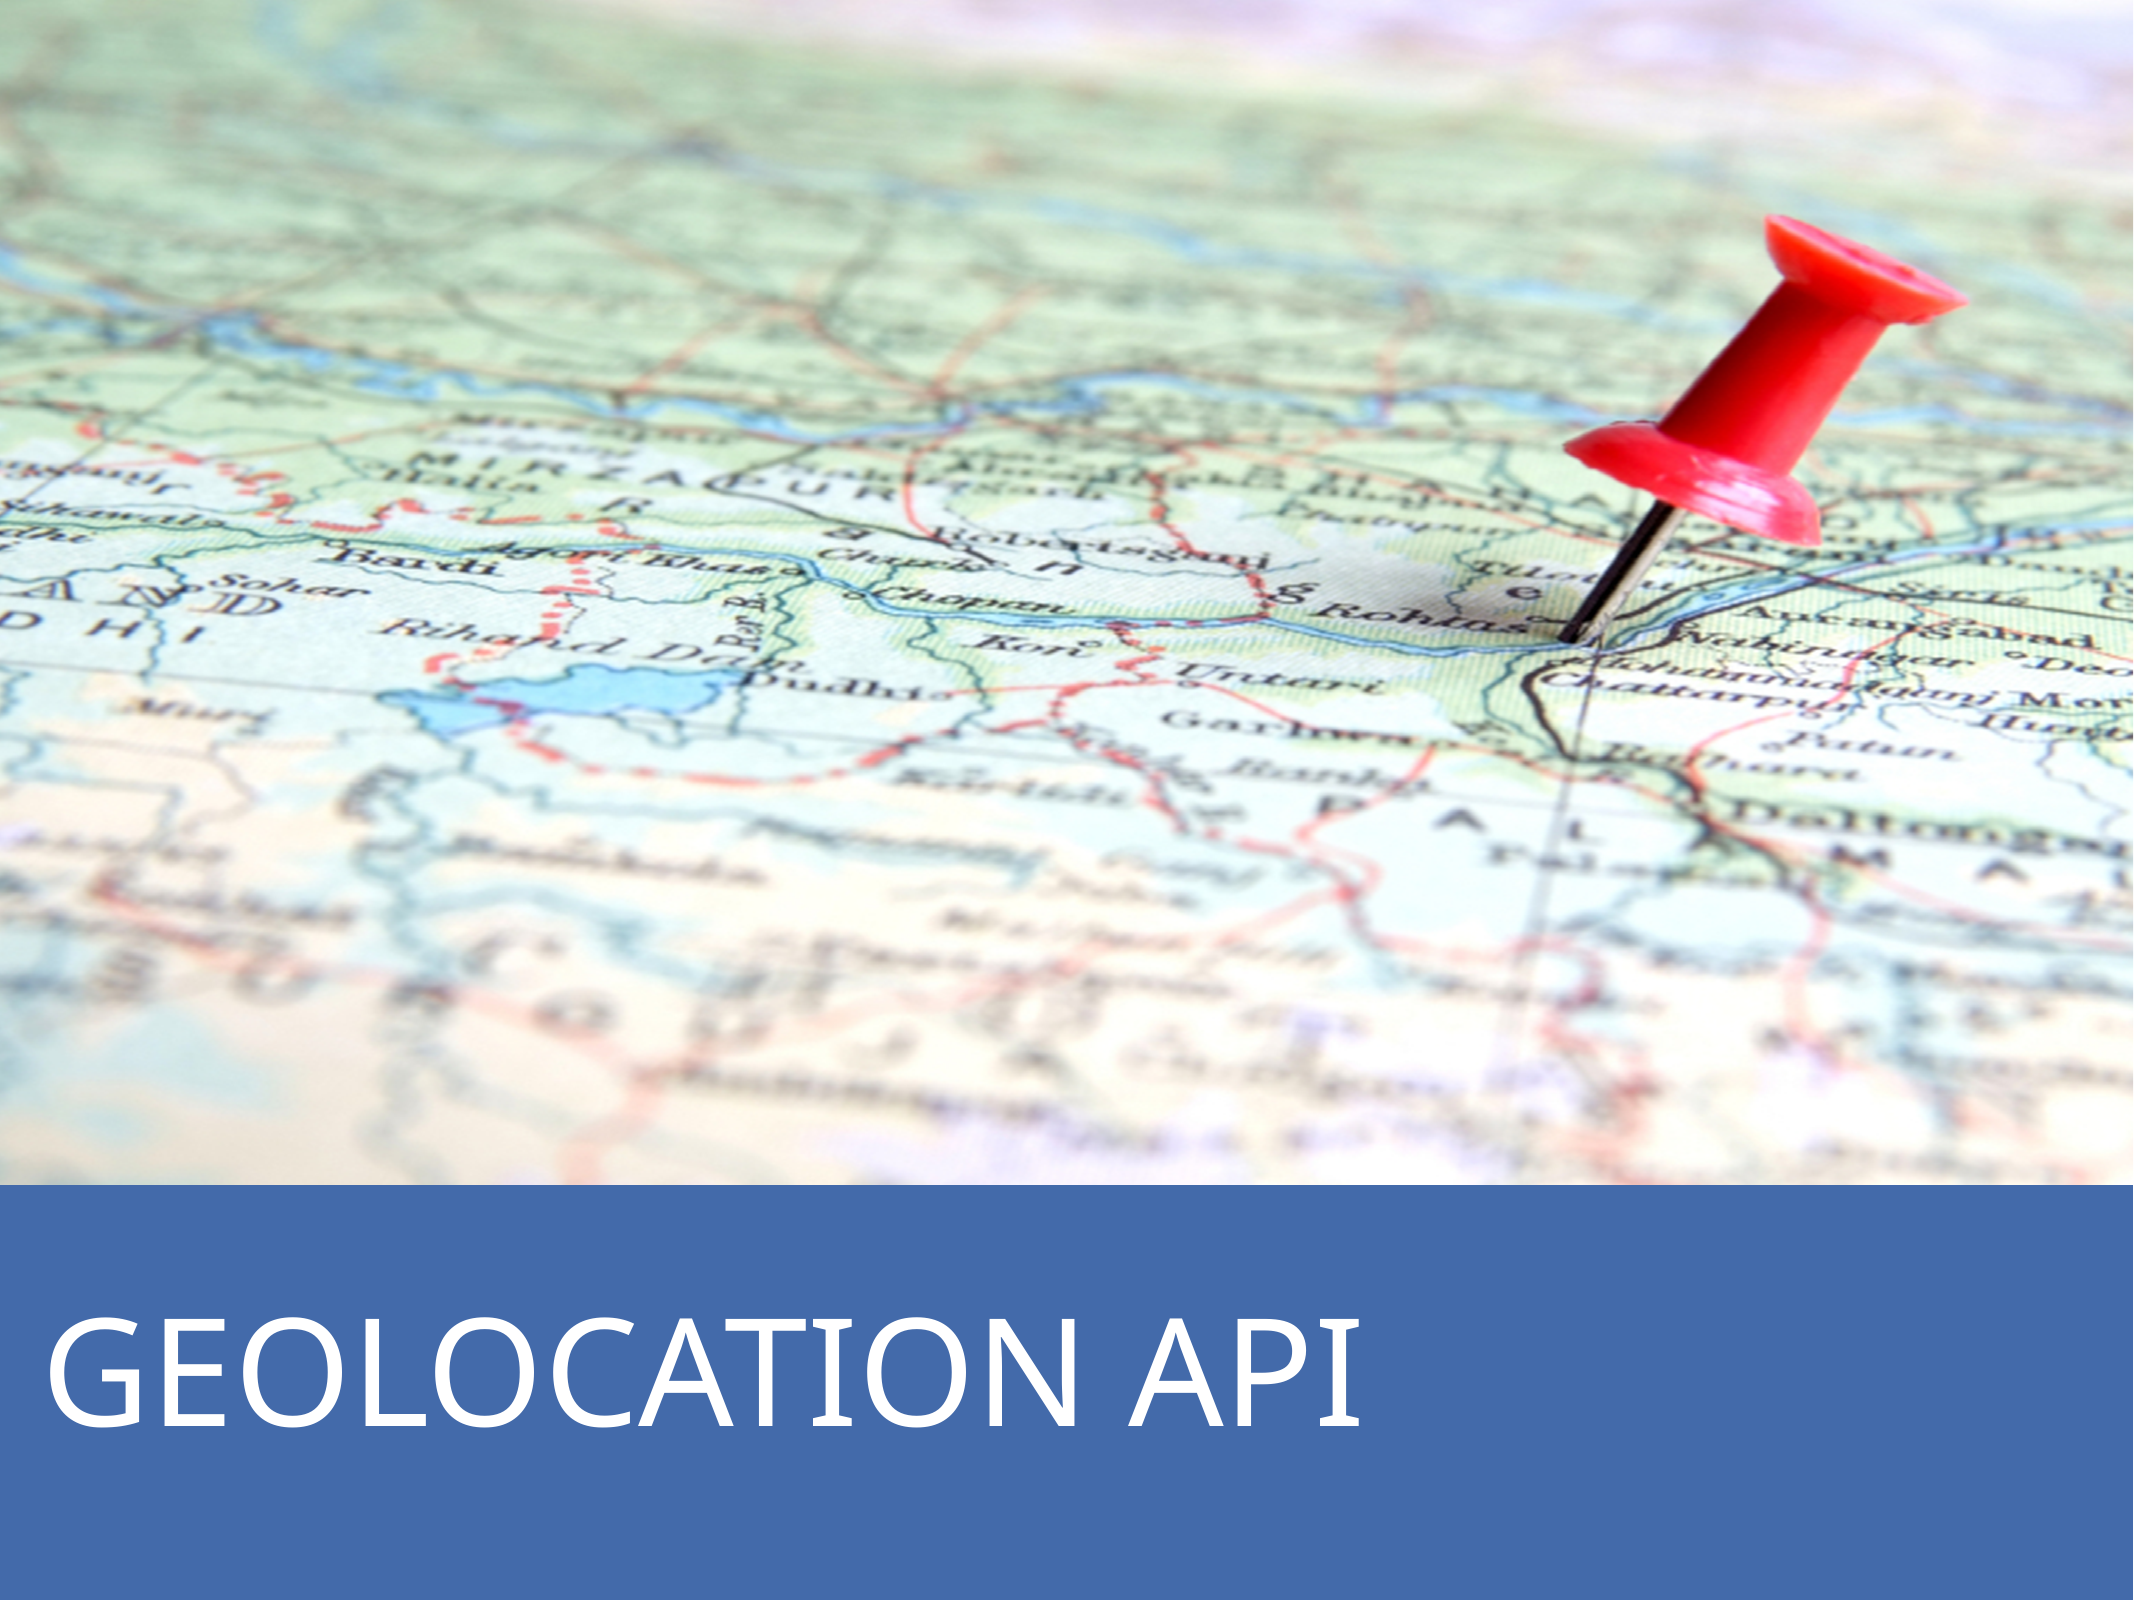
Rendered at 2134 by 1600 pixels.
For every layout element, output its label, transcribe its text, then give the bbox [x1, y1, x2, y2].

picture [0, 0, 2134, 1185]
title GEOlocation api [41, 1185, 2059, 1543]
